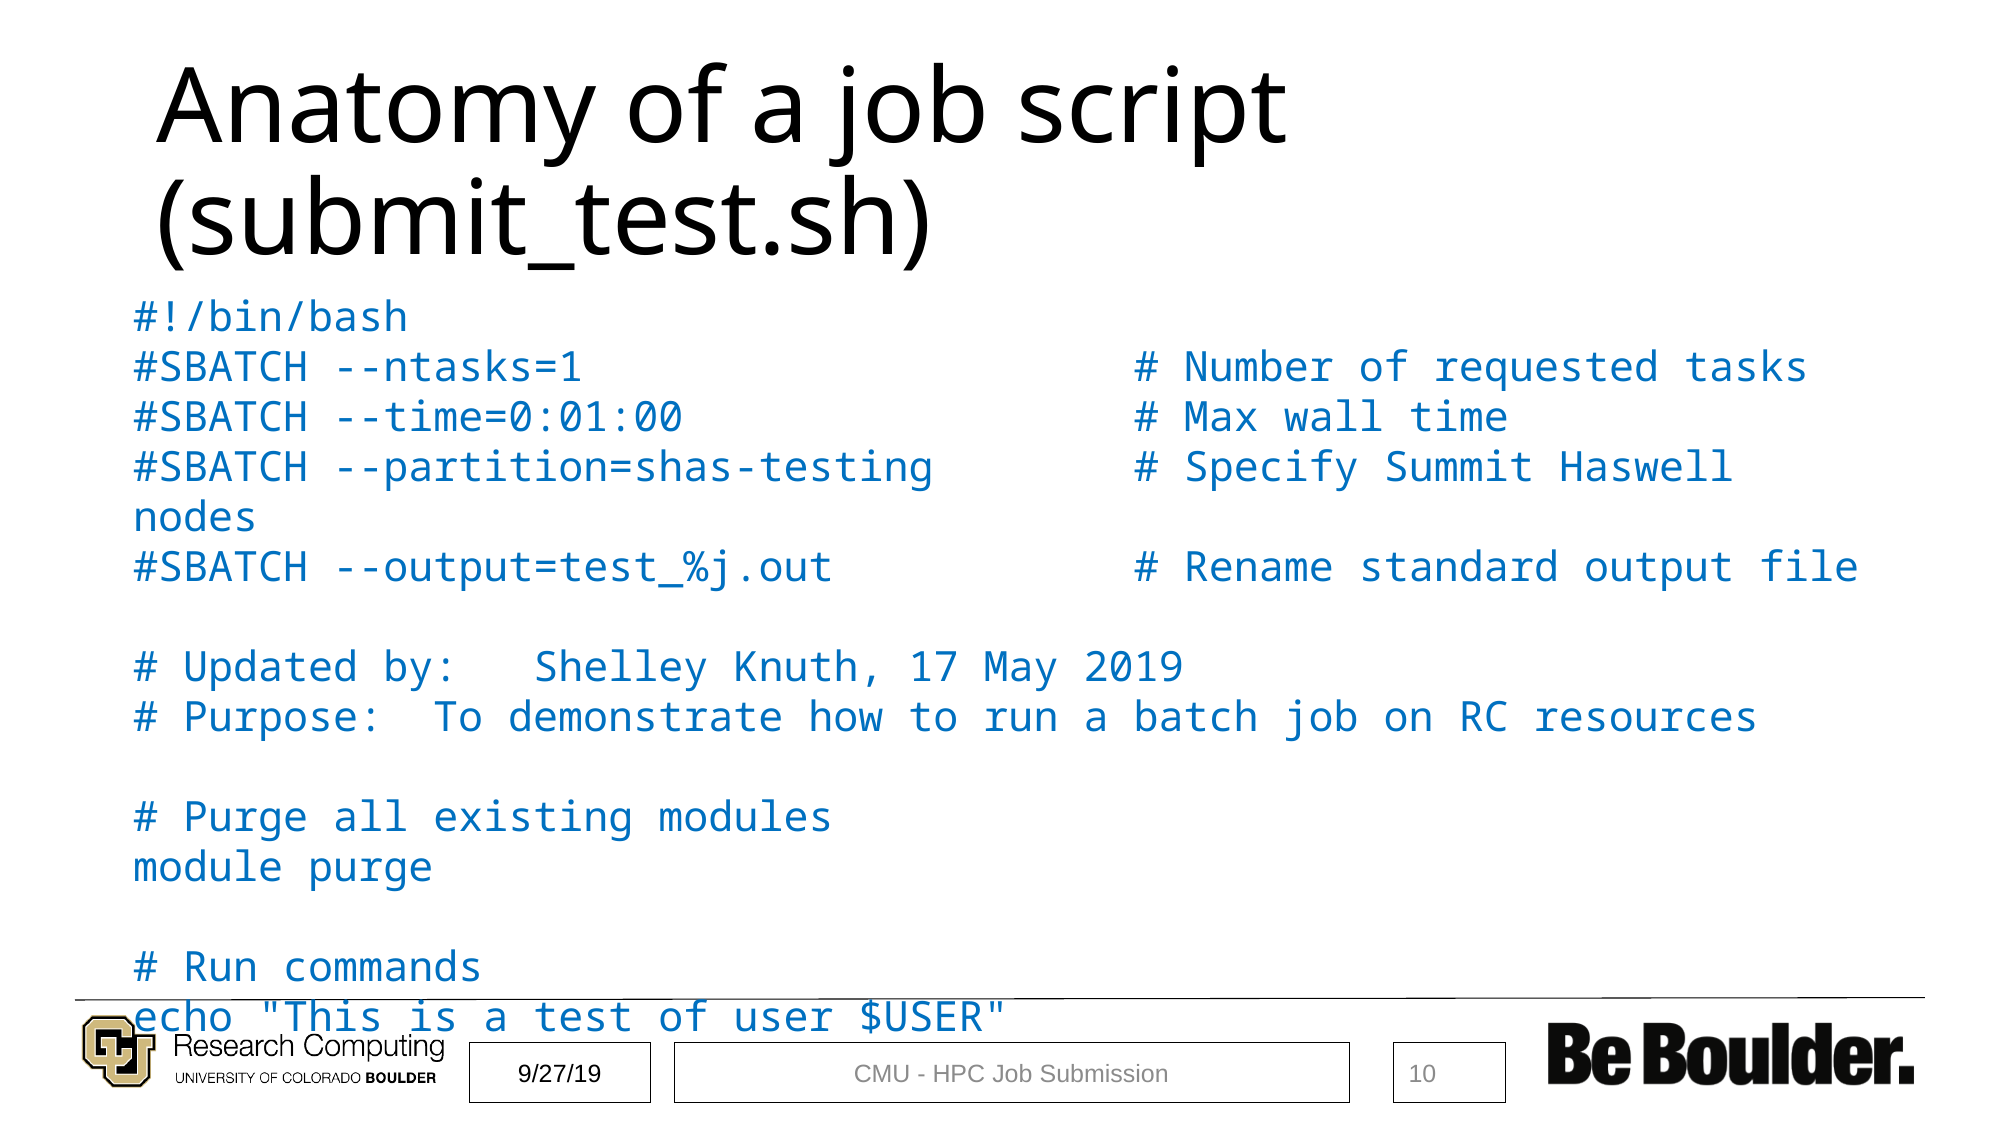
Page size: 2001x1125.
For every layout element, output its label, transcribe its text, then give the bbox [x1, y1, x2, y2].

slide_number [469, 1091, 651, 1103]
picture [81, 1015, 133, 1088]
footer CMU - HPC Job Submission [674, 1091, 1350, 1103]
title Anatomy of a job script (submit_test.sh) [141, 56, 1867, 274]
slide_number 10 [1393, 1091, 1506, 1103]
picture [1859, 1015, 1938, 1088]
text_box #!/bin/bash #SBATCH --ntasks=1 # Number of requested tasks #SBATCH --time=0:01:00 # Max wall time #SBATCH --partition=shas-testing # Specify Summit Haswell nodes #SBATCH --output=test_%j.out # Rename standard output file # Updated by: Shelley Knuth, 17 May 2019 # Purpose: To demonstrate how to run a batch job on RC resources # Purge all existing modules module purge # Run commands echo "This is a test of user $USER" [133, 287, 1859, 1091]
